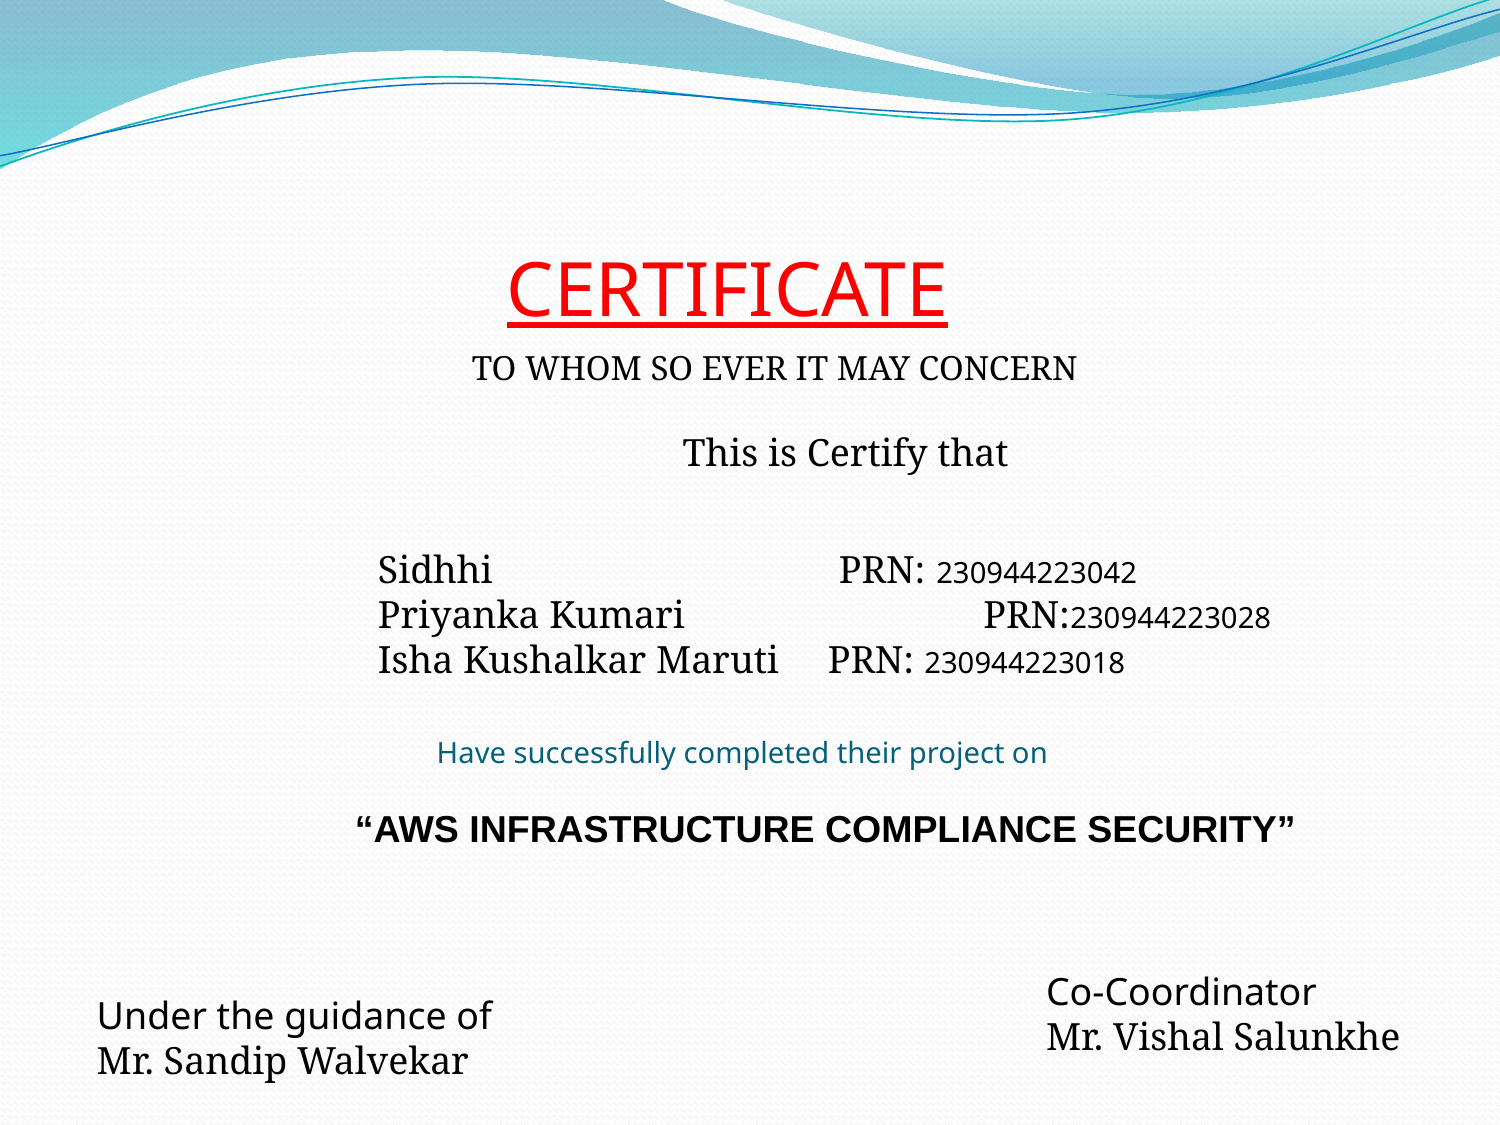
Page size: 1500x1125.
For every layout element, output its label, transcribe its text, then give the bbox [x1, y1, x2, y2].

text_box TO WHOM SO EVER IT MAY CONCERN [457, 339, 1289, 395]
text_box Sidhhi PRN: 230944223042 Priyanka Kumari PRN:230944223028 Isha Kushalkar Maruti PRN: 230944223018 [363, 538, 1313, 689]
text_box Have successfully completed their project on [421, 726, 1477, 777]
text_box Under the guidance of Mr. Sandip Walvekar [81, 984, 610, 1090]
text_box “AWS INFRASTRUCTURE COMPLIANCE SECURITY” [339, 797, 1500, 903]
text_box Co-Coordinator Mr. Vishal Salunkhe [1031, 960, 1500, 1066]
text_box CERTIFICATE [492, 234, 1090, 339]
text_box This is Certify that [667, 421, 1067, 482]
